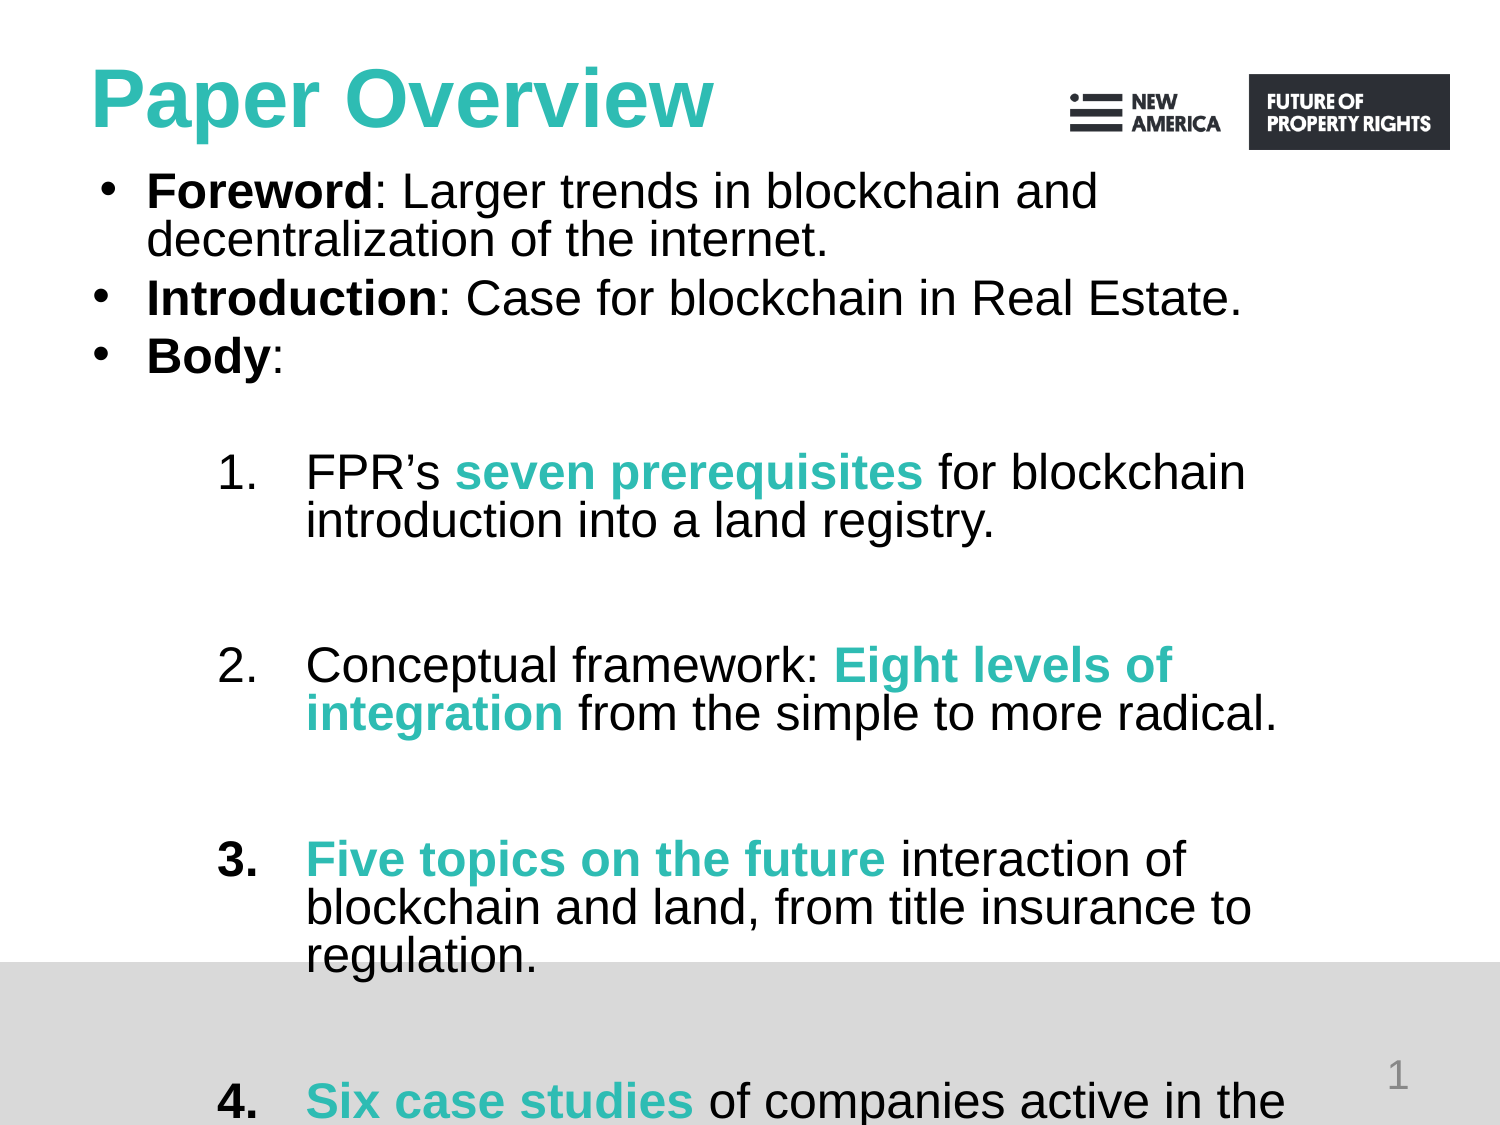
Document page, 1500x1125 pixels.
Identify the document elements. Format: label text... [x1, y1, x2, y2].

text_box [0, 962, 1500, 1125]
title Paper Overview [75, 0, 1425, 162]
list Foreword: Larger trends in blockchain and decentralization of the internet. Introduction: Case for blockchain in Real Estate. Body: FPR’s seven prerequisites for blockchain introduction into a land registry. Conceptual framework: Eight levels of integration from the simple to more radical. Five topics on the future interaction of blockchain and land, from title insurance to regulation. Six case studies of companies active in the space. [75, 162, 1450, 1083]
picture [1069, 74, 1451, 151]
slide_number 1 [1350, 1042, 1425, 1103]
